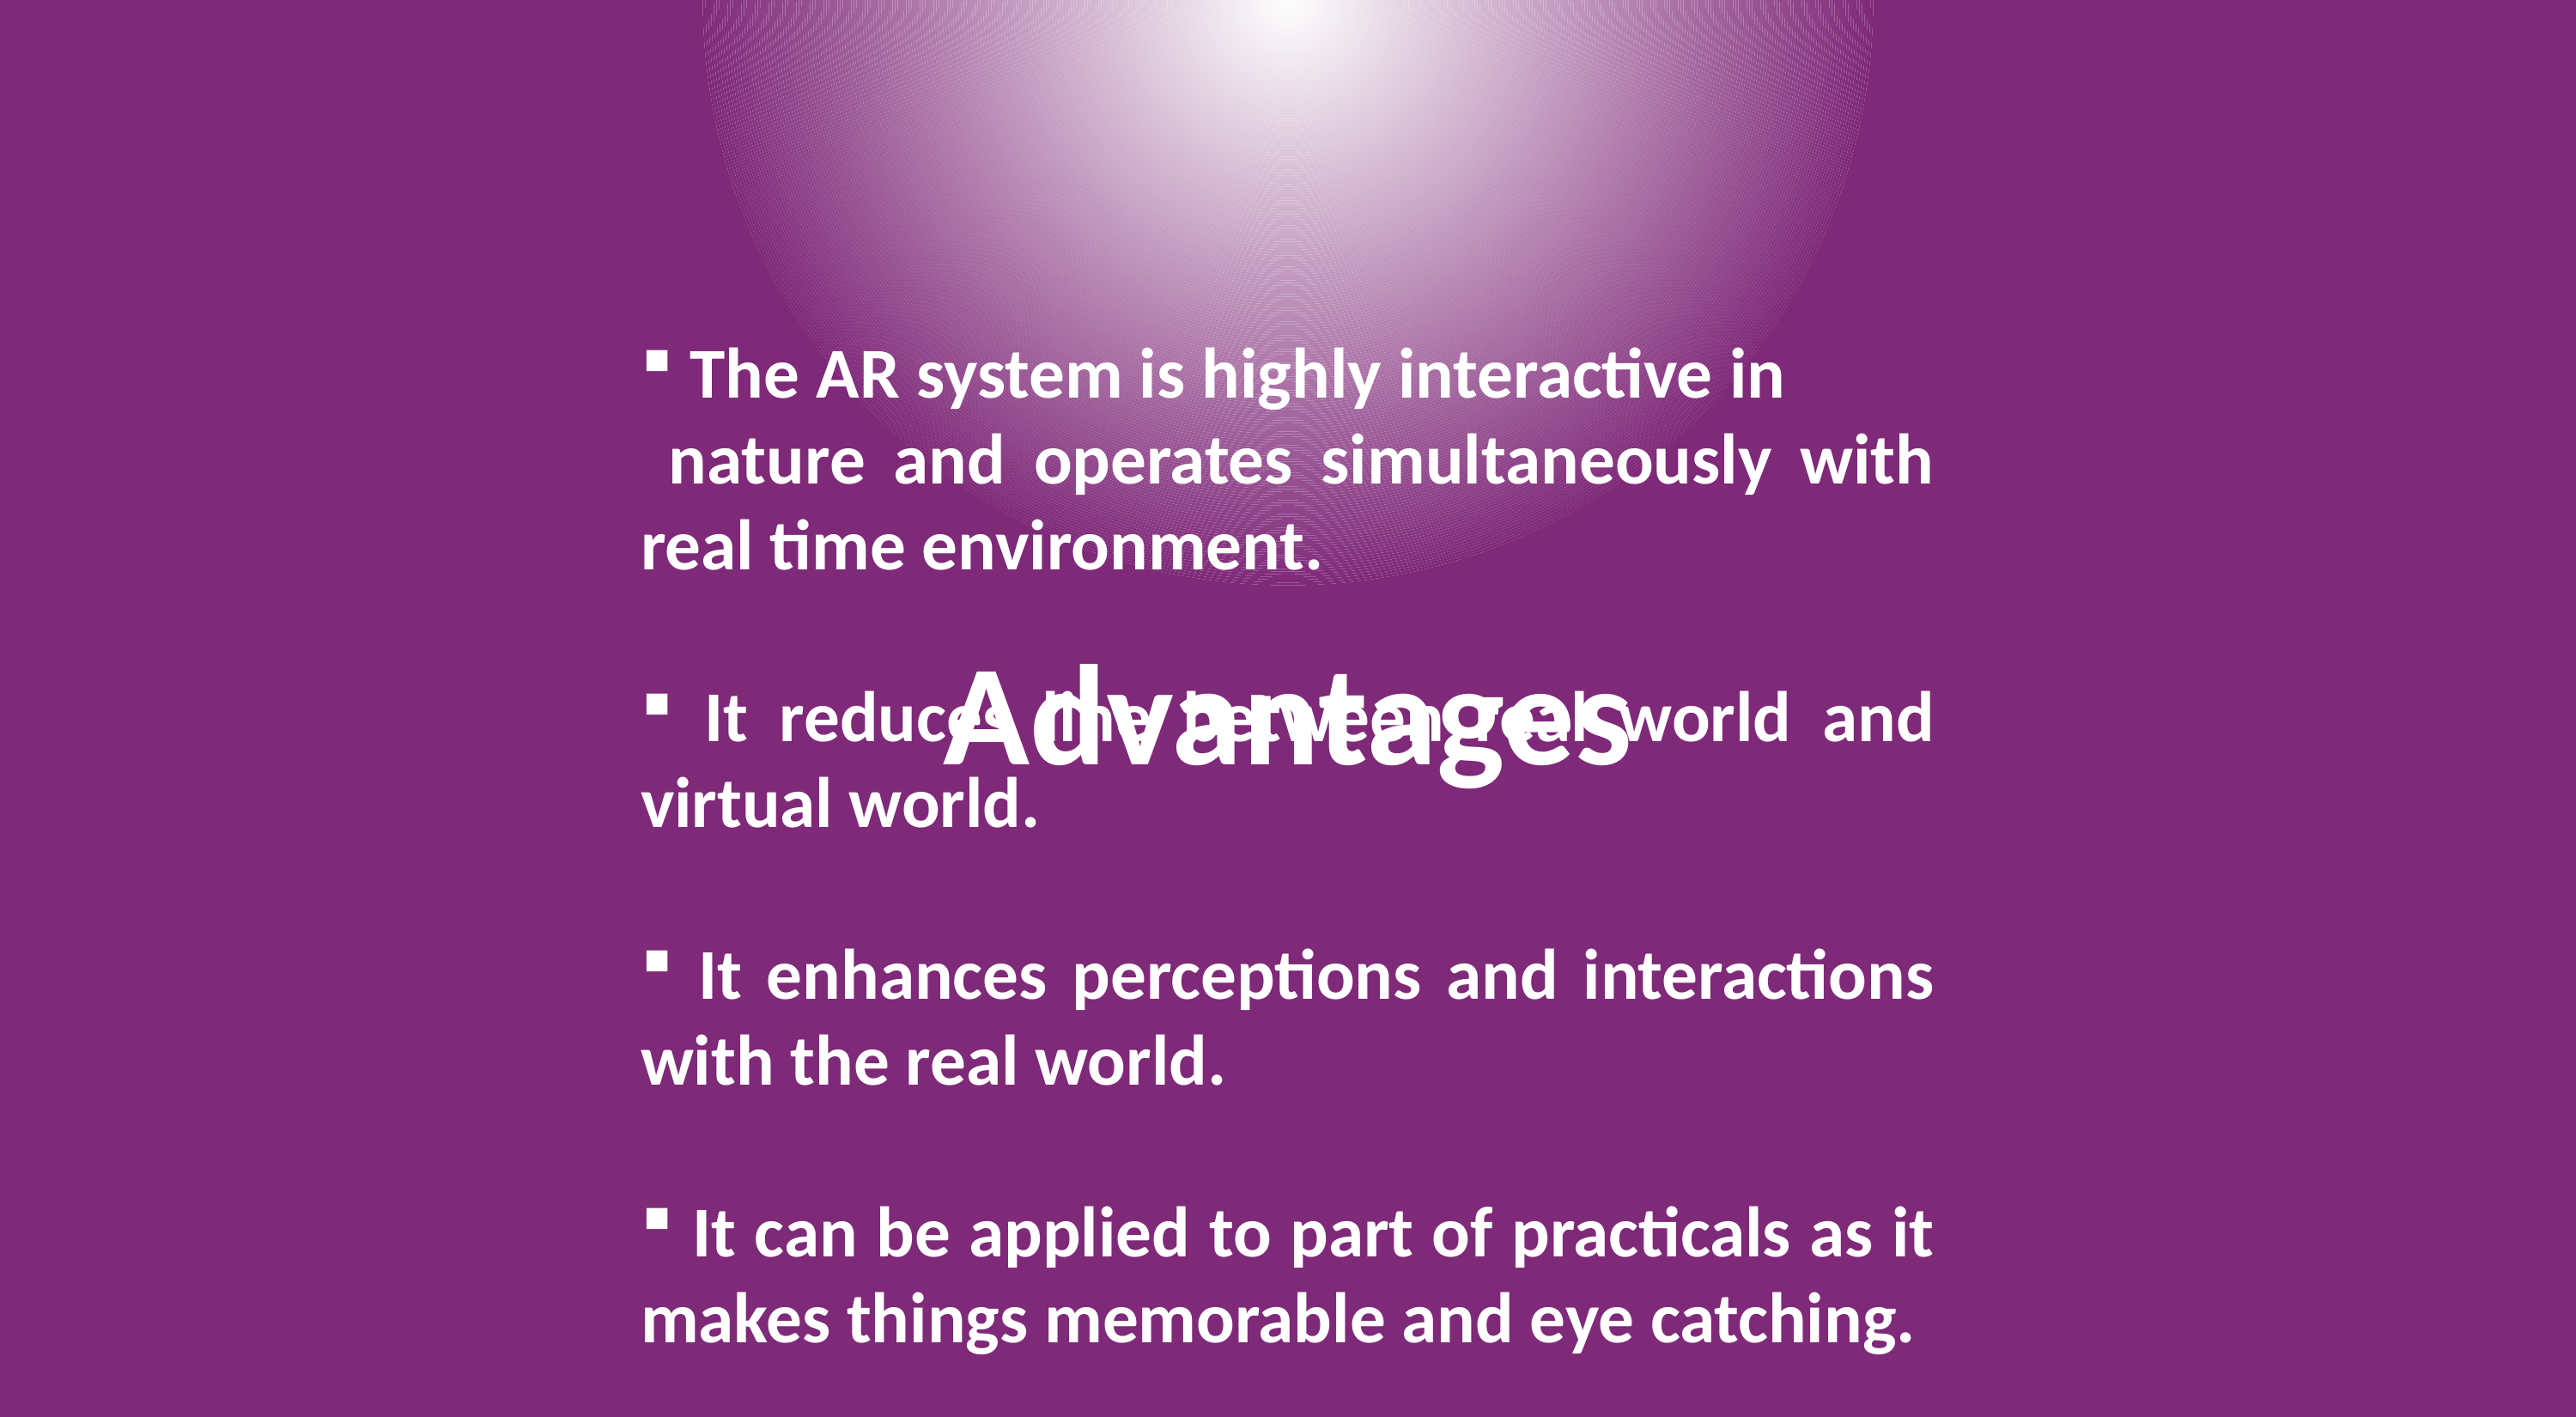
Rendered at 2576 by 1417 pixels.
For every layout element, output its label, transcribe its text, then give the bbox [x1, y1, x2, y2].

text_box The AR system is highly interactive in nature and operates simultaneously with real time environment. It reduces line between real world and virtual world. It enhances perceptions and interactions with the real world. It can be applied to part of practicals as it makes things memorable and eye catching. [628, 800, 1948, 1364]
text_box Advantages [440, 615, 2136, 800]
text_box The AR system is highly interactive in nature and operates simultaneously with real time environment. It reduces line between real world and virtual world. It enhances perceptions and interactions with the real world. It can be applied to part of practicals as it makes things memorable and eye catching. [628, 320, 1948, 615]
